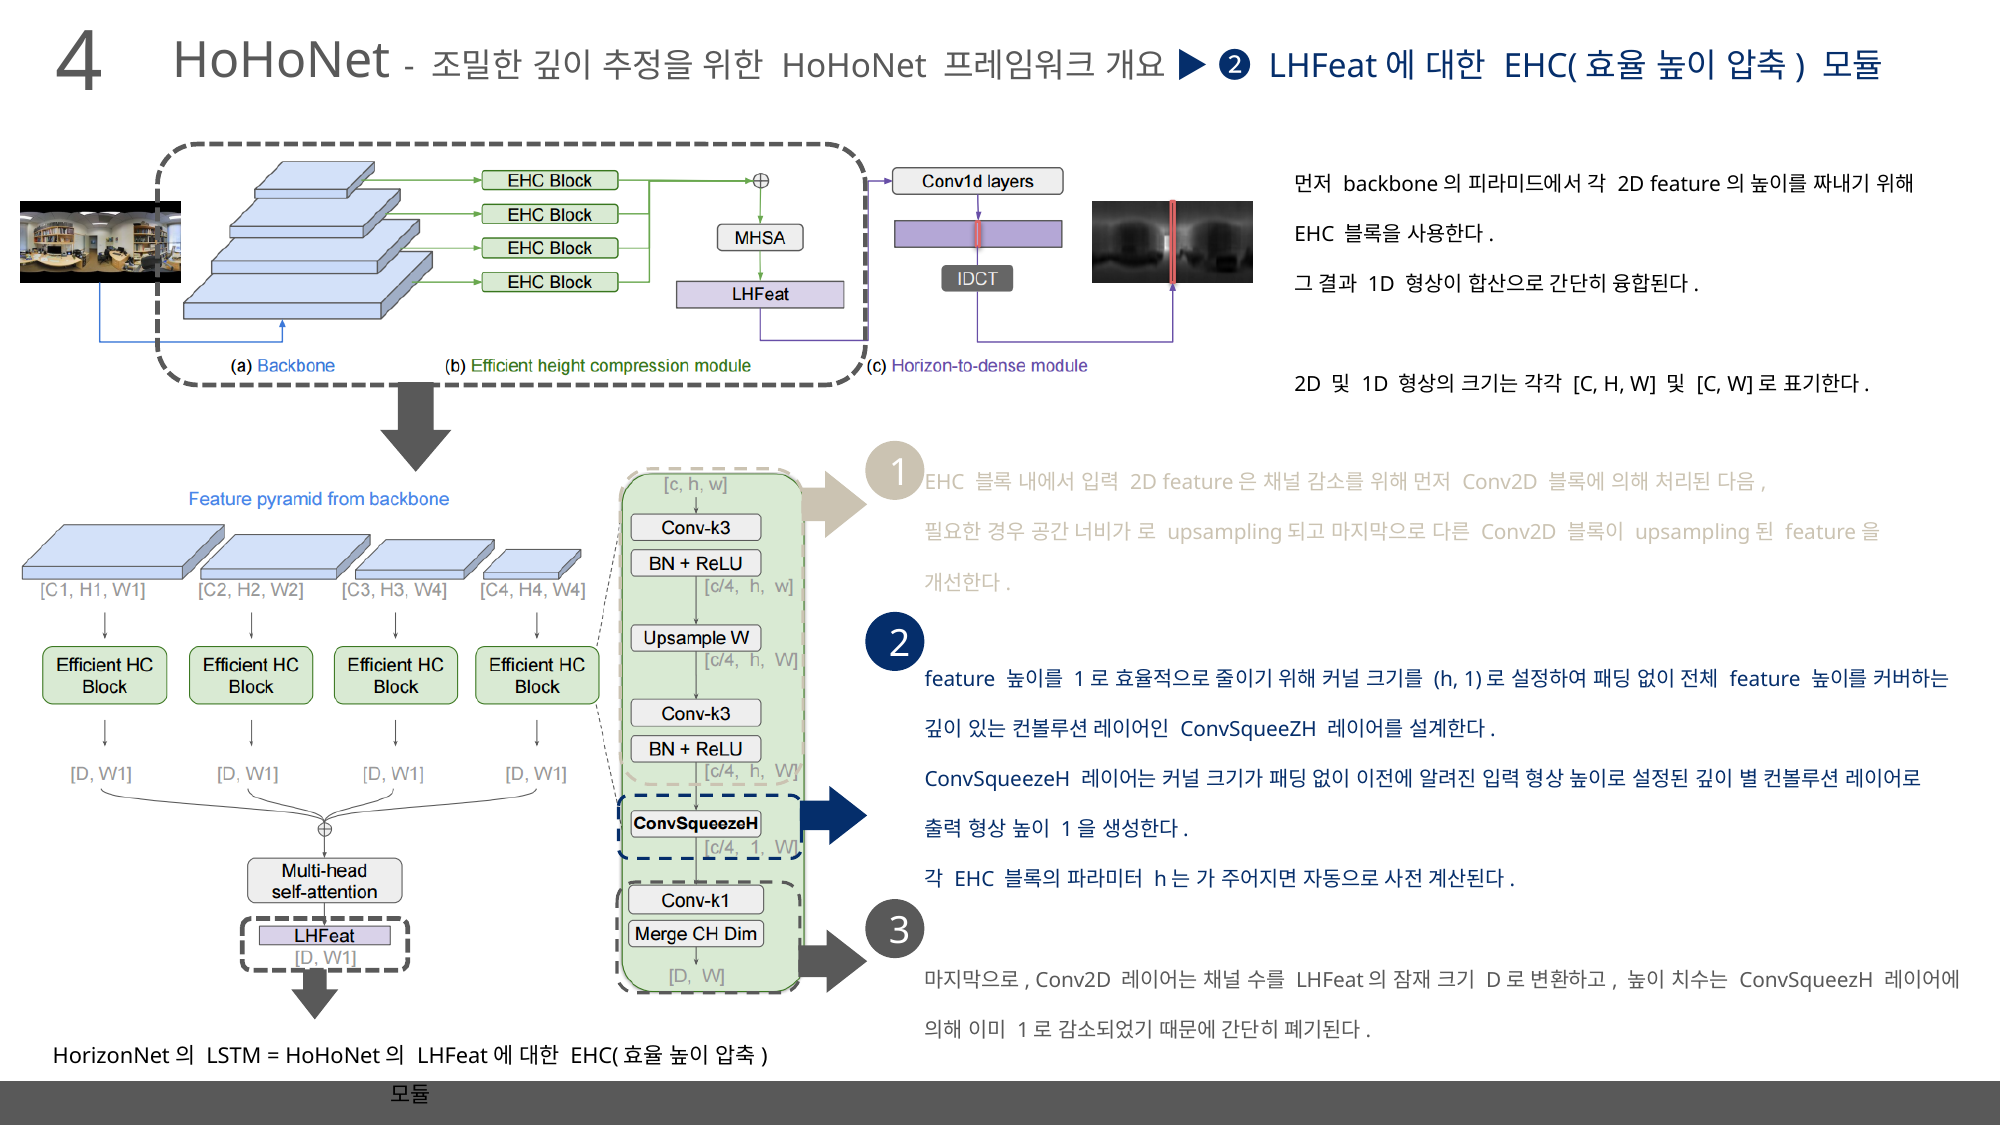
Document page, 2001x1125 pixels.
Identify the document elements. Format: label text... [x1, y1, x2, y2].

text_box [377, 384, 454, 446]
text_box [304, 1008, 326, 1020]
text_box 1 [864, 439, 926, 501]
text_box HorizonNet의 LSTM = HoHoNet의 LHFeat에 대한 EHC(효율 높이 압축) 모듈 [21, 1020, 799, 1115]
text_box [815, 468, 869, 541]
text_box 마지막으로, Conv2D 레이어는 채널 수를 LHFeat의 잠재 크기 D로 변환하고, 높이 치수는 ConvSqueezH 레이어에 의해 이미 1로 감소되었기 때문에 간단히 폐기된다. [909, 934, 1976, 1049]
text_box 2 [864, 610, 926, 672]
text_box [0, 1080, 2000, 1125]
picture [13, 137, 1265, 384]
text_box 먼저 backbone의 피라미드에서 각 2D feature의 높이를 짜내기 위해 EHC 블록을 사용한다. 그 결과 1D 형상이 합산으로 간단히 융합된다. 2D 및 1D 형상의 크기는 각각 [C, H, W] 및 [C, W]로 표기한다. [1279, 138, 1976, 403]
text_box 4 [23, 0, 135, 115]
text_box [815, 927, 869, 995]
text_box HoHoNet - 조밀한 깊이 추정을 위한 HoHoNet 프레임워크 개요 ▶ ❷ LHFeat에 대한 EHC(효율 높이 압축) 모듈 [157, 20, 1914, 95]
picture [13, 446, 815, 1008]
text_box [815, 783, 869, 848]
text_box 3 [864, 898, 926, 960]
